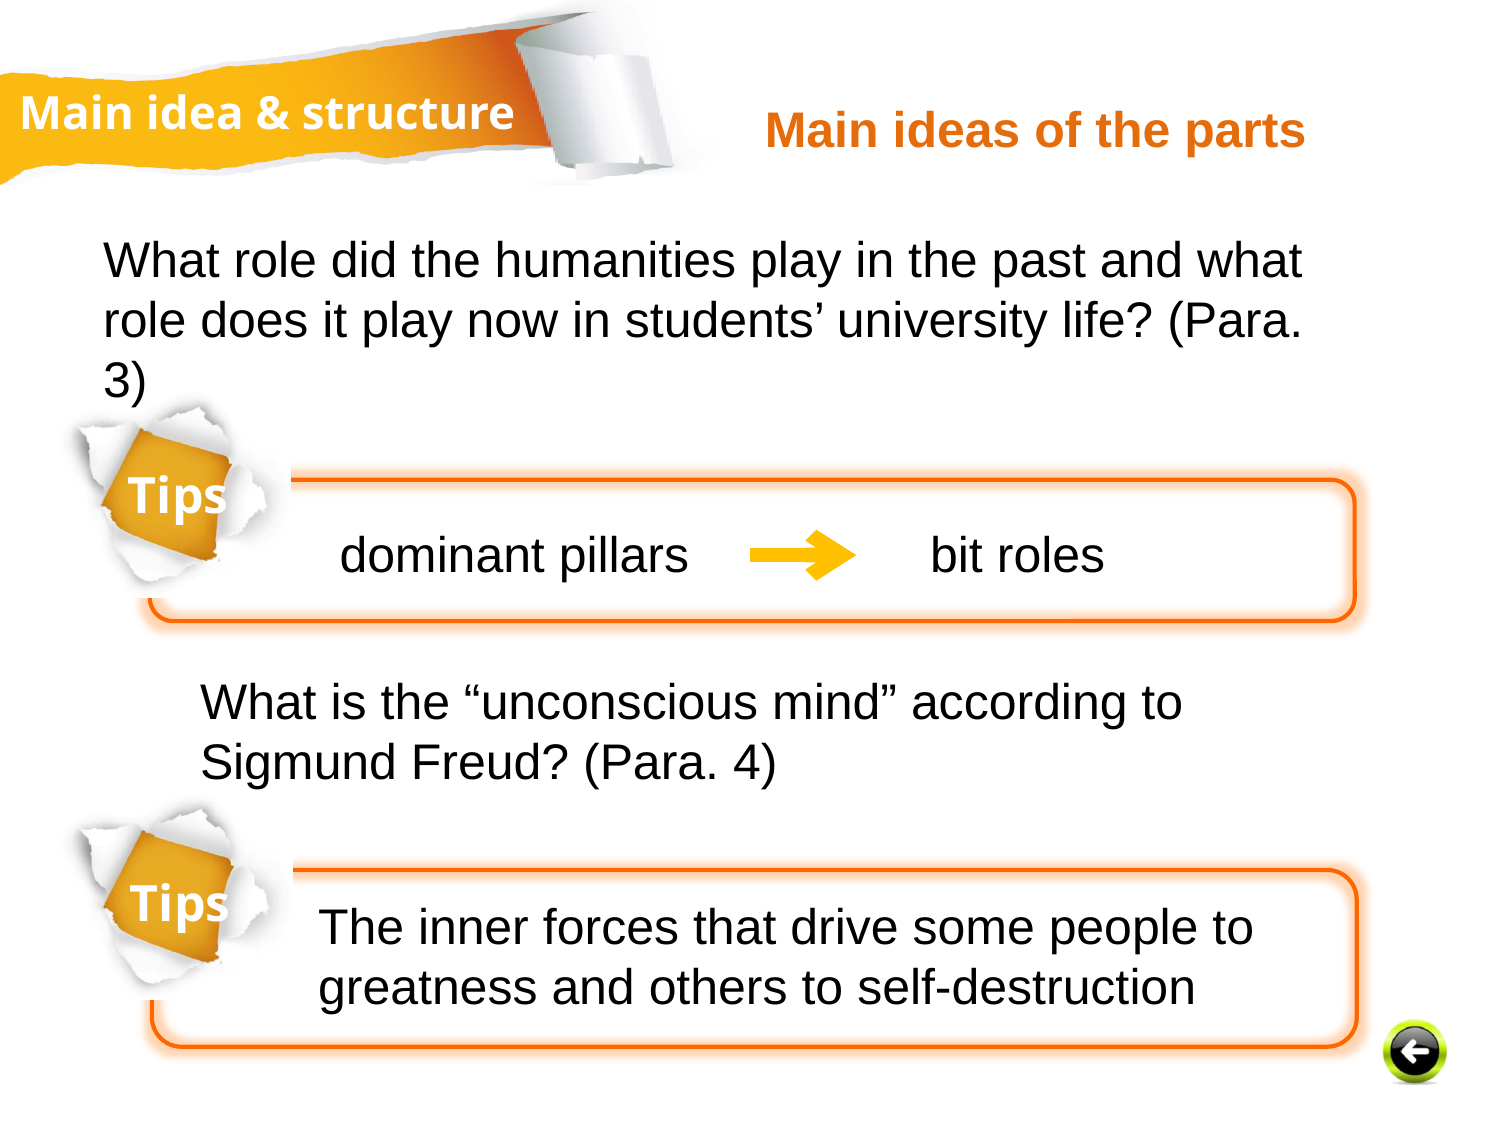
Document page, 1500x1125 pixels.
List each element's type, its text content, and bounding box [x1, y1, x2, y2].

picture [1377, 1013, 1450, 1090]
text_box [0, 0, 1379, 185]
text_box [52, 373, 1355, 622]
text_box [54, 774, 1357, 1048]
text_box What is the “unconscious mind” according to Sigmund Freud? (Para. 4) [185, 662, 1389, 798]
text_box What role did the humanities play in the past and what role does it play now in students’ university life? (Para. 3) [88, 219, 1364, 415]
